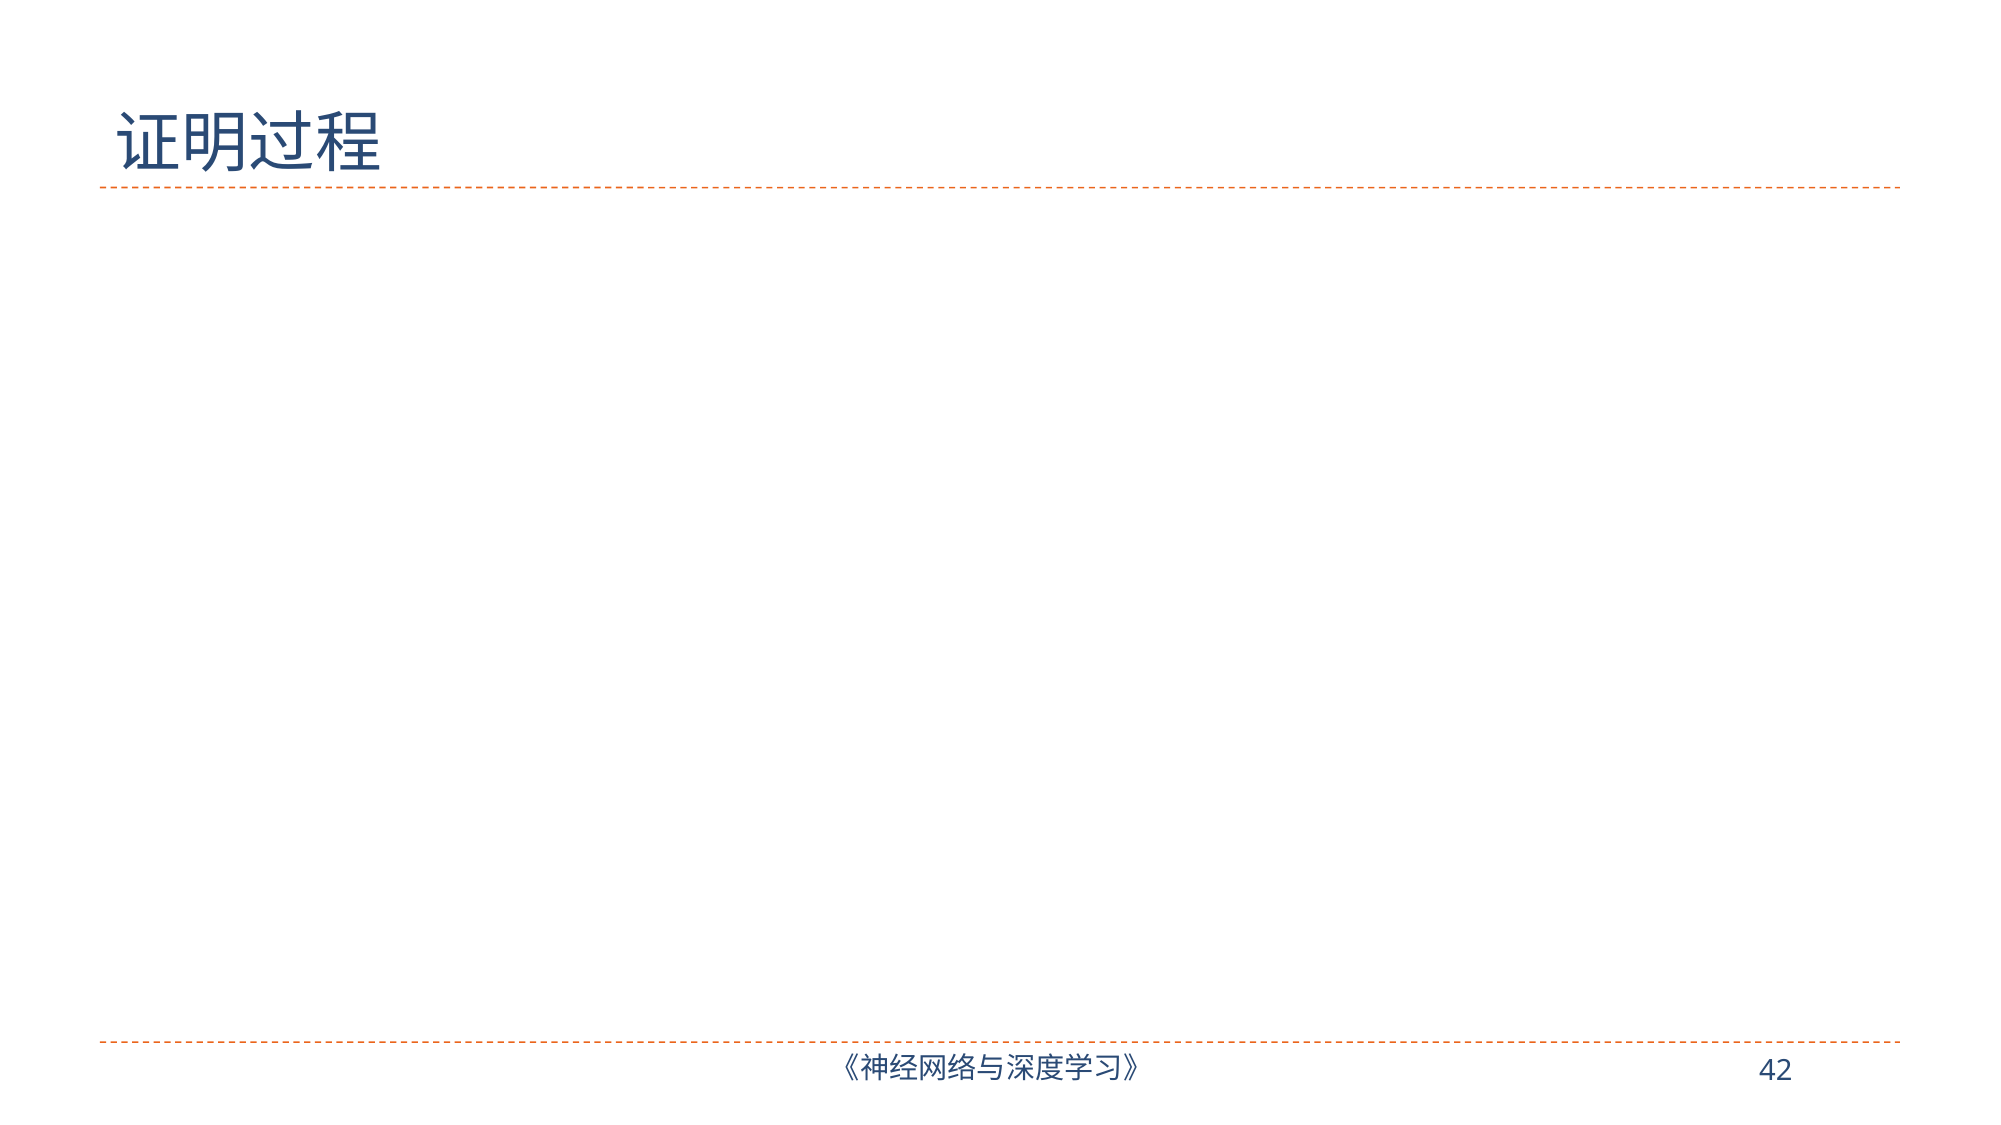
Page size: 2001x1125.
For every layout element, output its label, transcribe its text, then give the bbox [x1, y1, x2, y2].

title 证明过程 [99, 24, 1900, 188]
